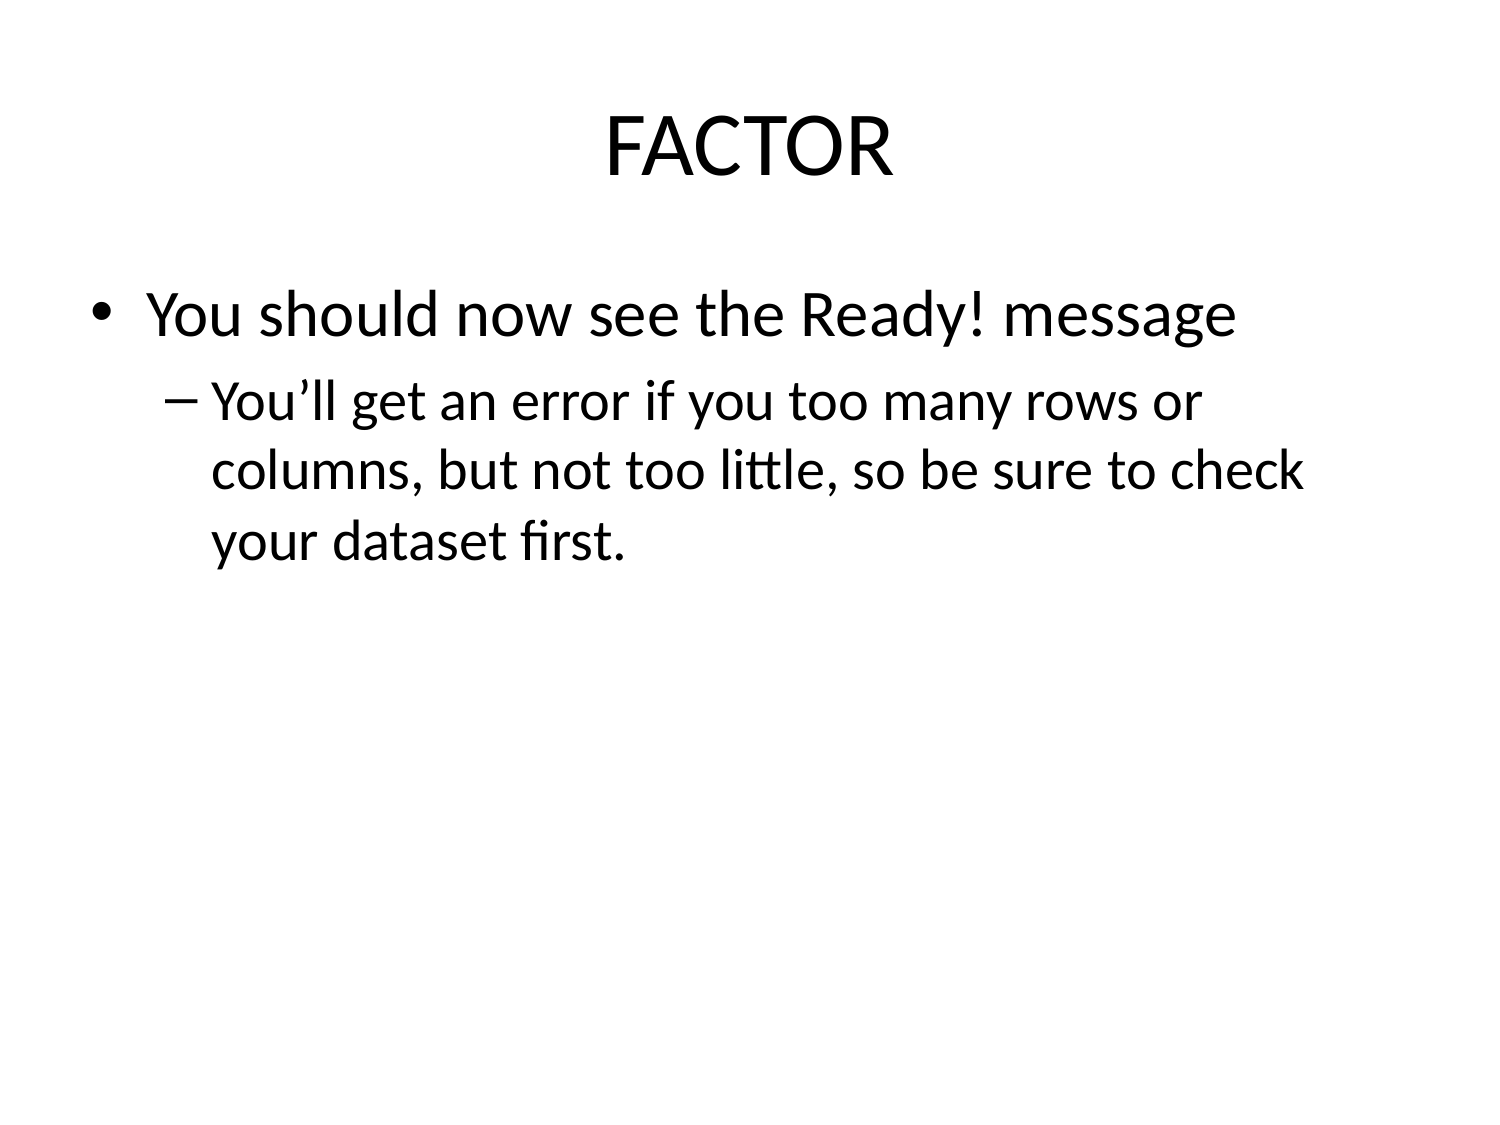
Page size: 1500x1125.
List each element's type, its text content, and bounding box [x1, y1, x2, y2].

list You should now see the Ready! message You’ll get an error if you too many rows or columns, but not too little, so be sure to check your dataset first. [75, 262, 1425, 1005]
title FACTOR [75, 45, 1425, 233]
